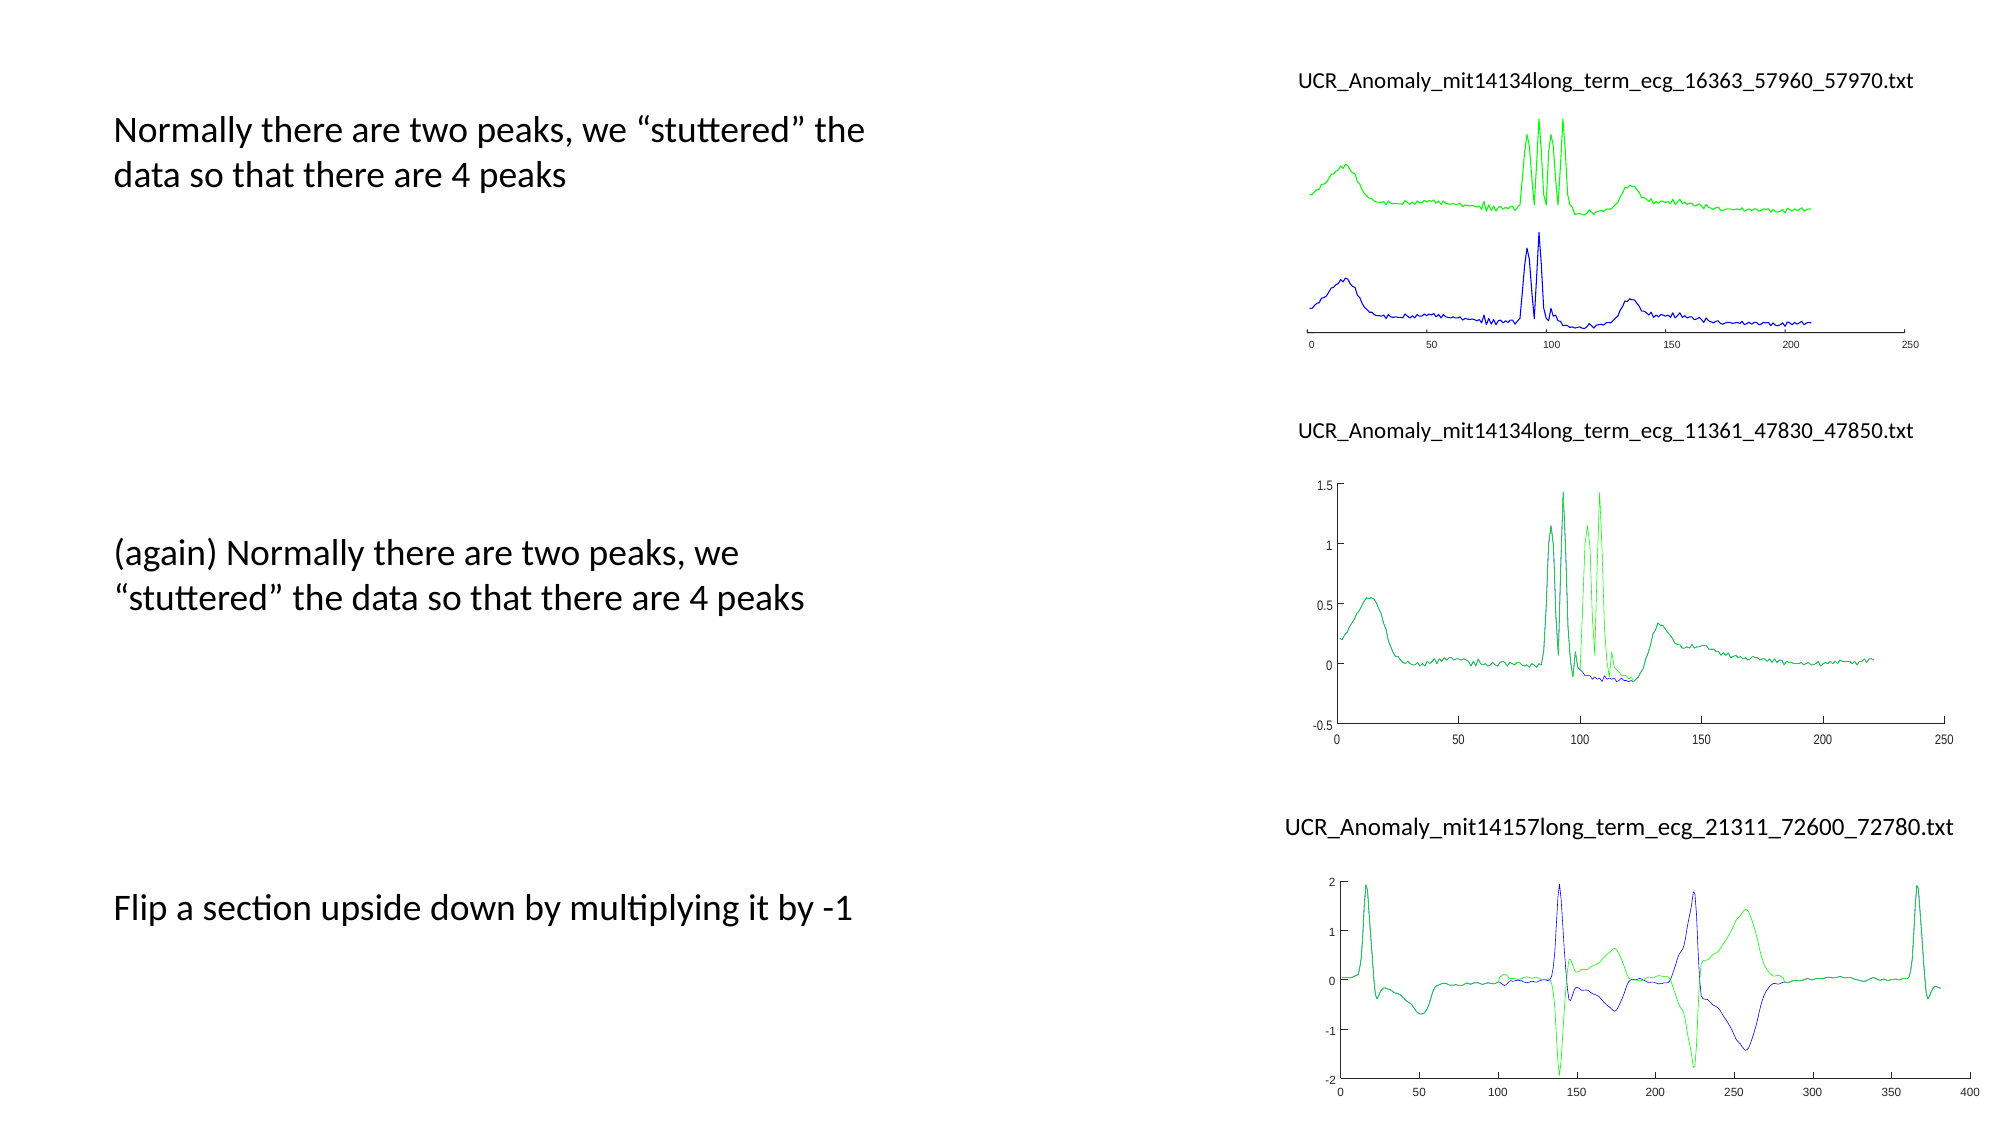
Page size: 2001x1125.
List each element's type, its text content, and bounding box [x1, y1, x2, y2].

text_box 150 [1663, 337, 1681, 351]
text_box UCR_Anomaly_mit14134long_term_ecg_11361_47830_47850.txt [1283, 408, 2000, 451]
text_box 250 [1901, 337, 1920, 351]
text_box [1309, 118, 1812, 216]
text_box UCR_Anomaly_mit14134long_term_ecg_16363_57960_57970.txt [1283, 58, 2000, 101]
picture [1235, 461, 2000, 756]
text_box 200 [1782, 337, 1801, 351]
text_box Flip a section upside down by multiplying it by -1 [98, 875, 911, 981]
text_box [1309, 232, 1812, 329]
text_box 50 [1426, 337, 1438, 351]
text_box 0 [1308, 337, 1315, 351]
picture [1235, 862, 2000, 1105]
text_box UCR_Anomaly_mit14157long_term_ecg_21311_72600_72780.txt [1270, 803, 2000, 848]
text_box Normally there are two peaks, we “stuttered” the data so that there are 4 peaks [98, 97, 911, 248]
text_box 100 [1543, 337, 1561, 351]
text_box (again) Normally there are two peaks, we “stuttered” the data so that there are 4 peaks [98, 520, 911, 671]
